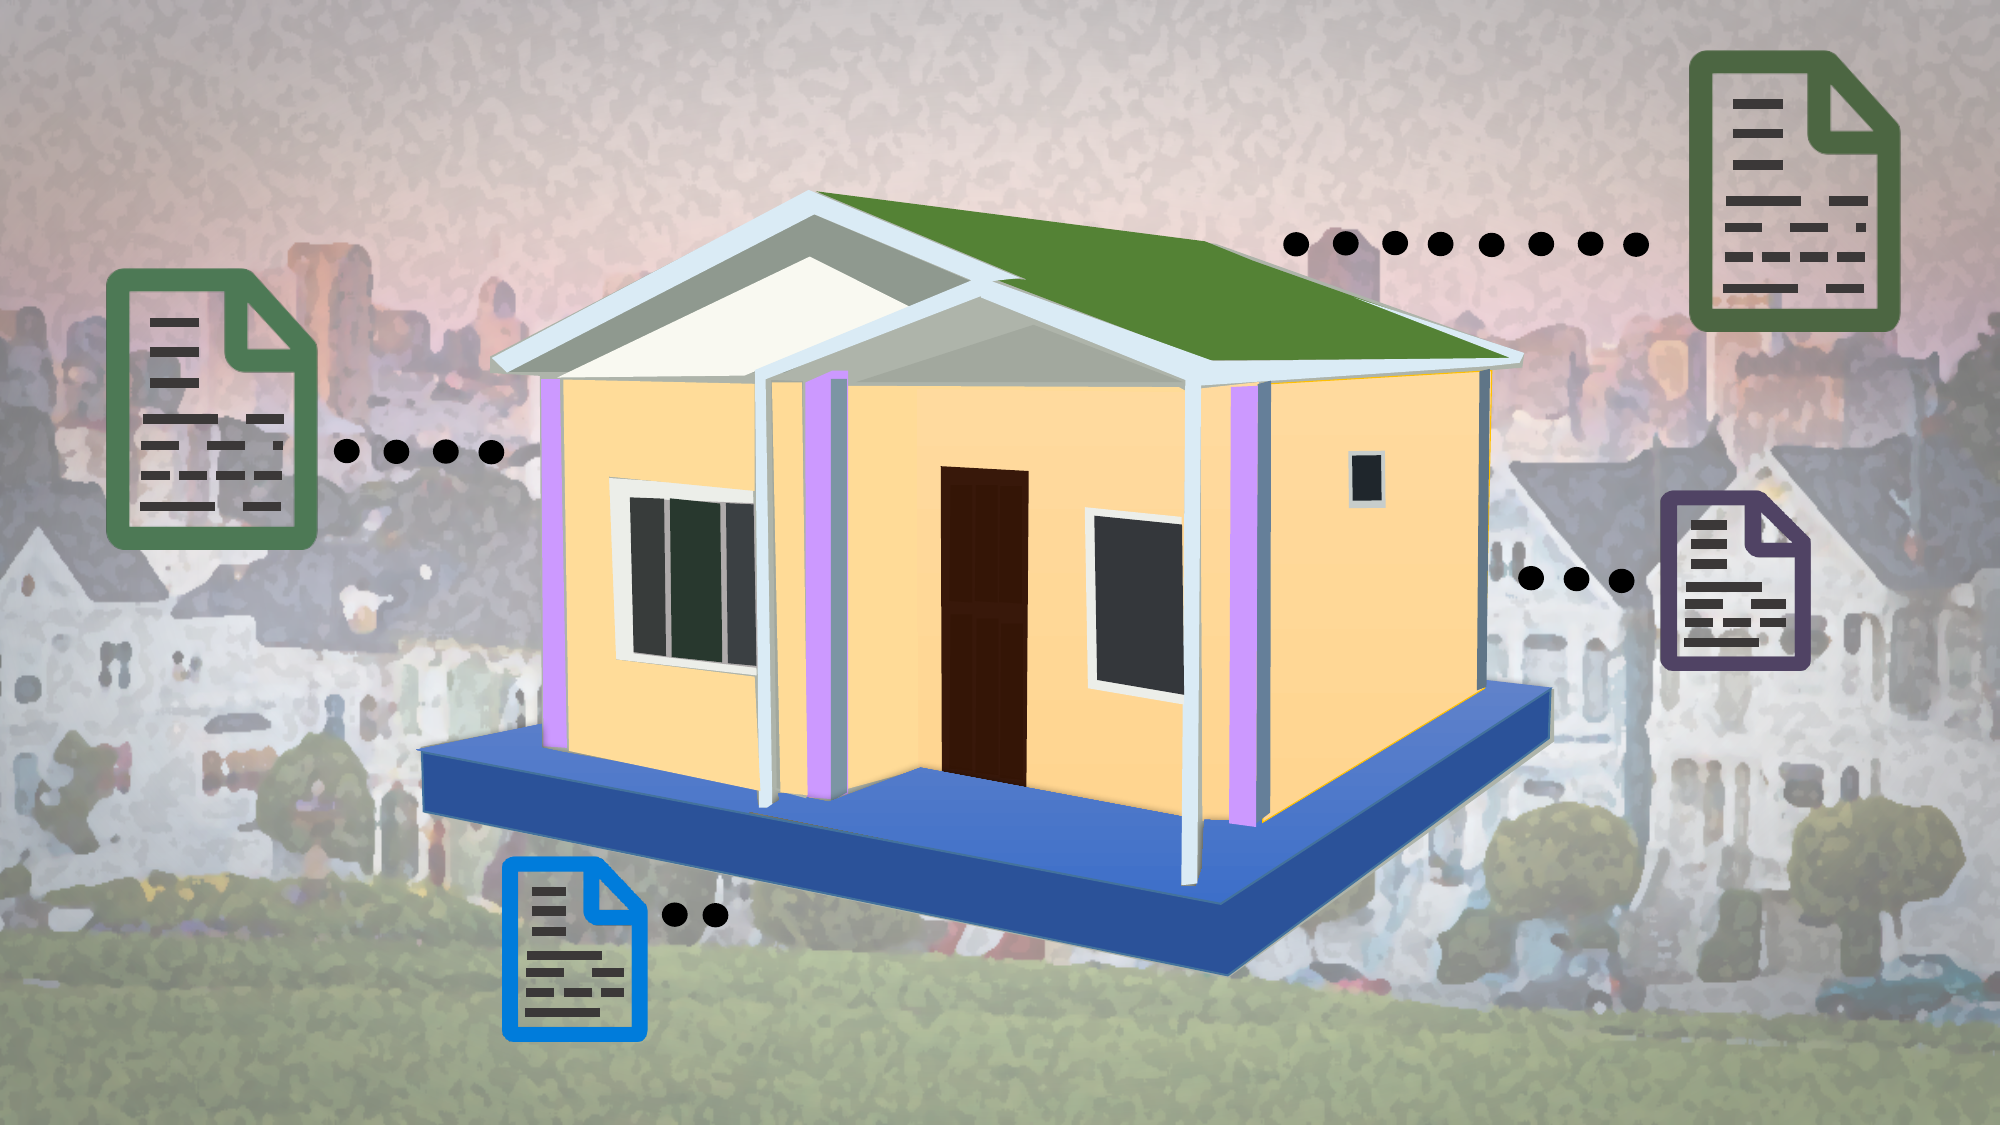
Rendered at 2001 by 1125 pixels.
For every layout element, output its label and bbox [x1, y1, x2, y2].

text_box [1563, 566, 1591, 592]
text_box [353, 439, 361, 463]
text_box [0, 0, 2000, 1125]
text_box [71, 268, 353, 551]
text_box [416, 189, 1555, 978]
text_box [382, 439, 410, 465]
text_box [1635, 490, 1835, 671]
text_box [1577, 231, 1605, 257]
text_box [477, 856, 672, 1042]
text_box [1654, 50, 1936, 332]
text_box [1608, 568, 1635, 594]
text_box [1622, 231, 1650, 258]
